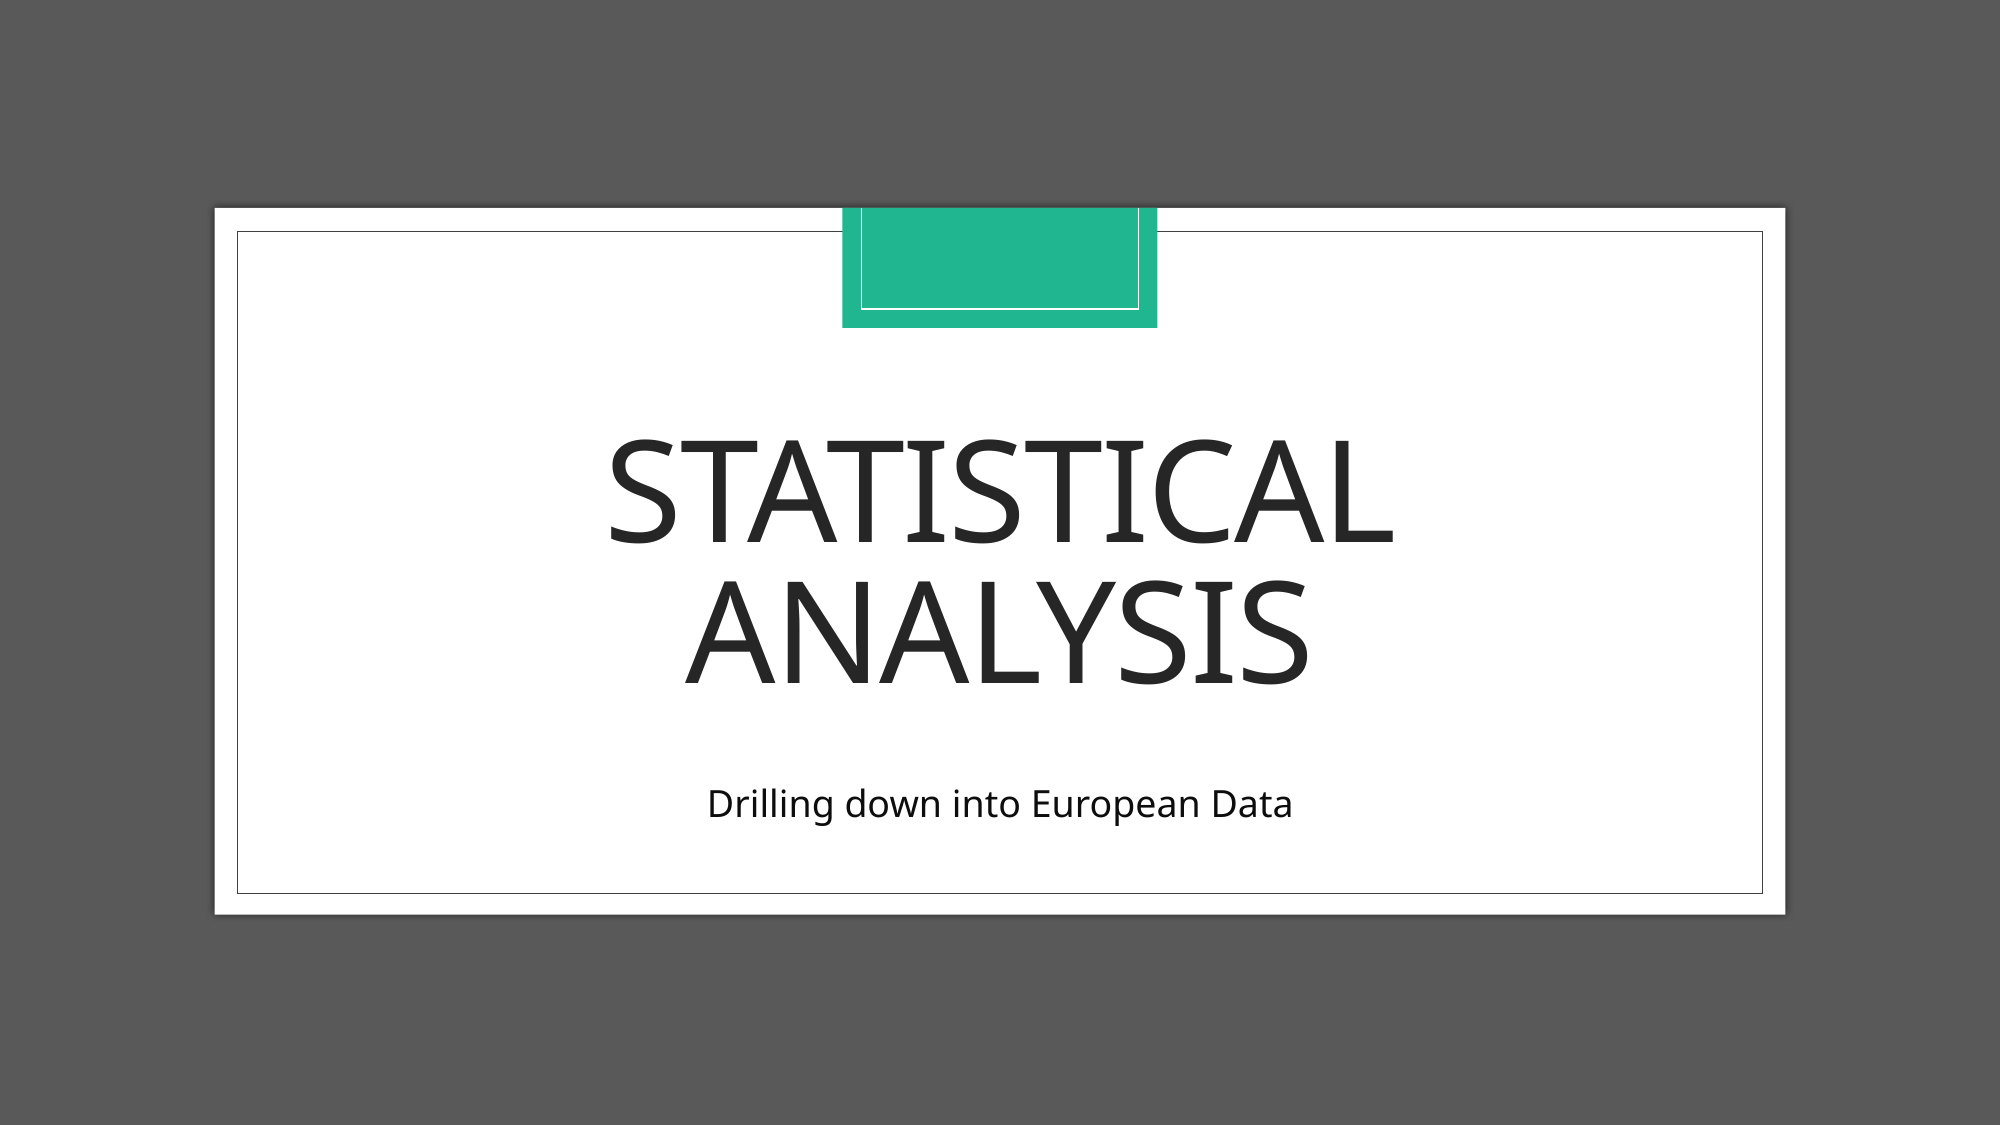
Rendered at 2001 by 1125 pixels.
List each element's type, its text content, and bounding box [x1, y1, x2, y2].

title Statistical Analysis [267, 373, 1733, 768]
list Drilling down into European Data [267, 768, 1734, 844]
